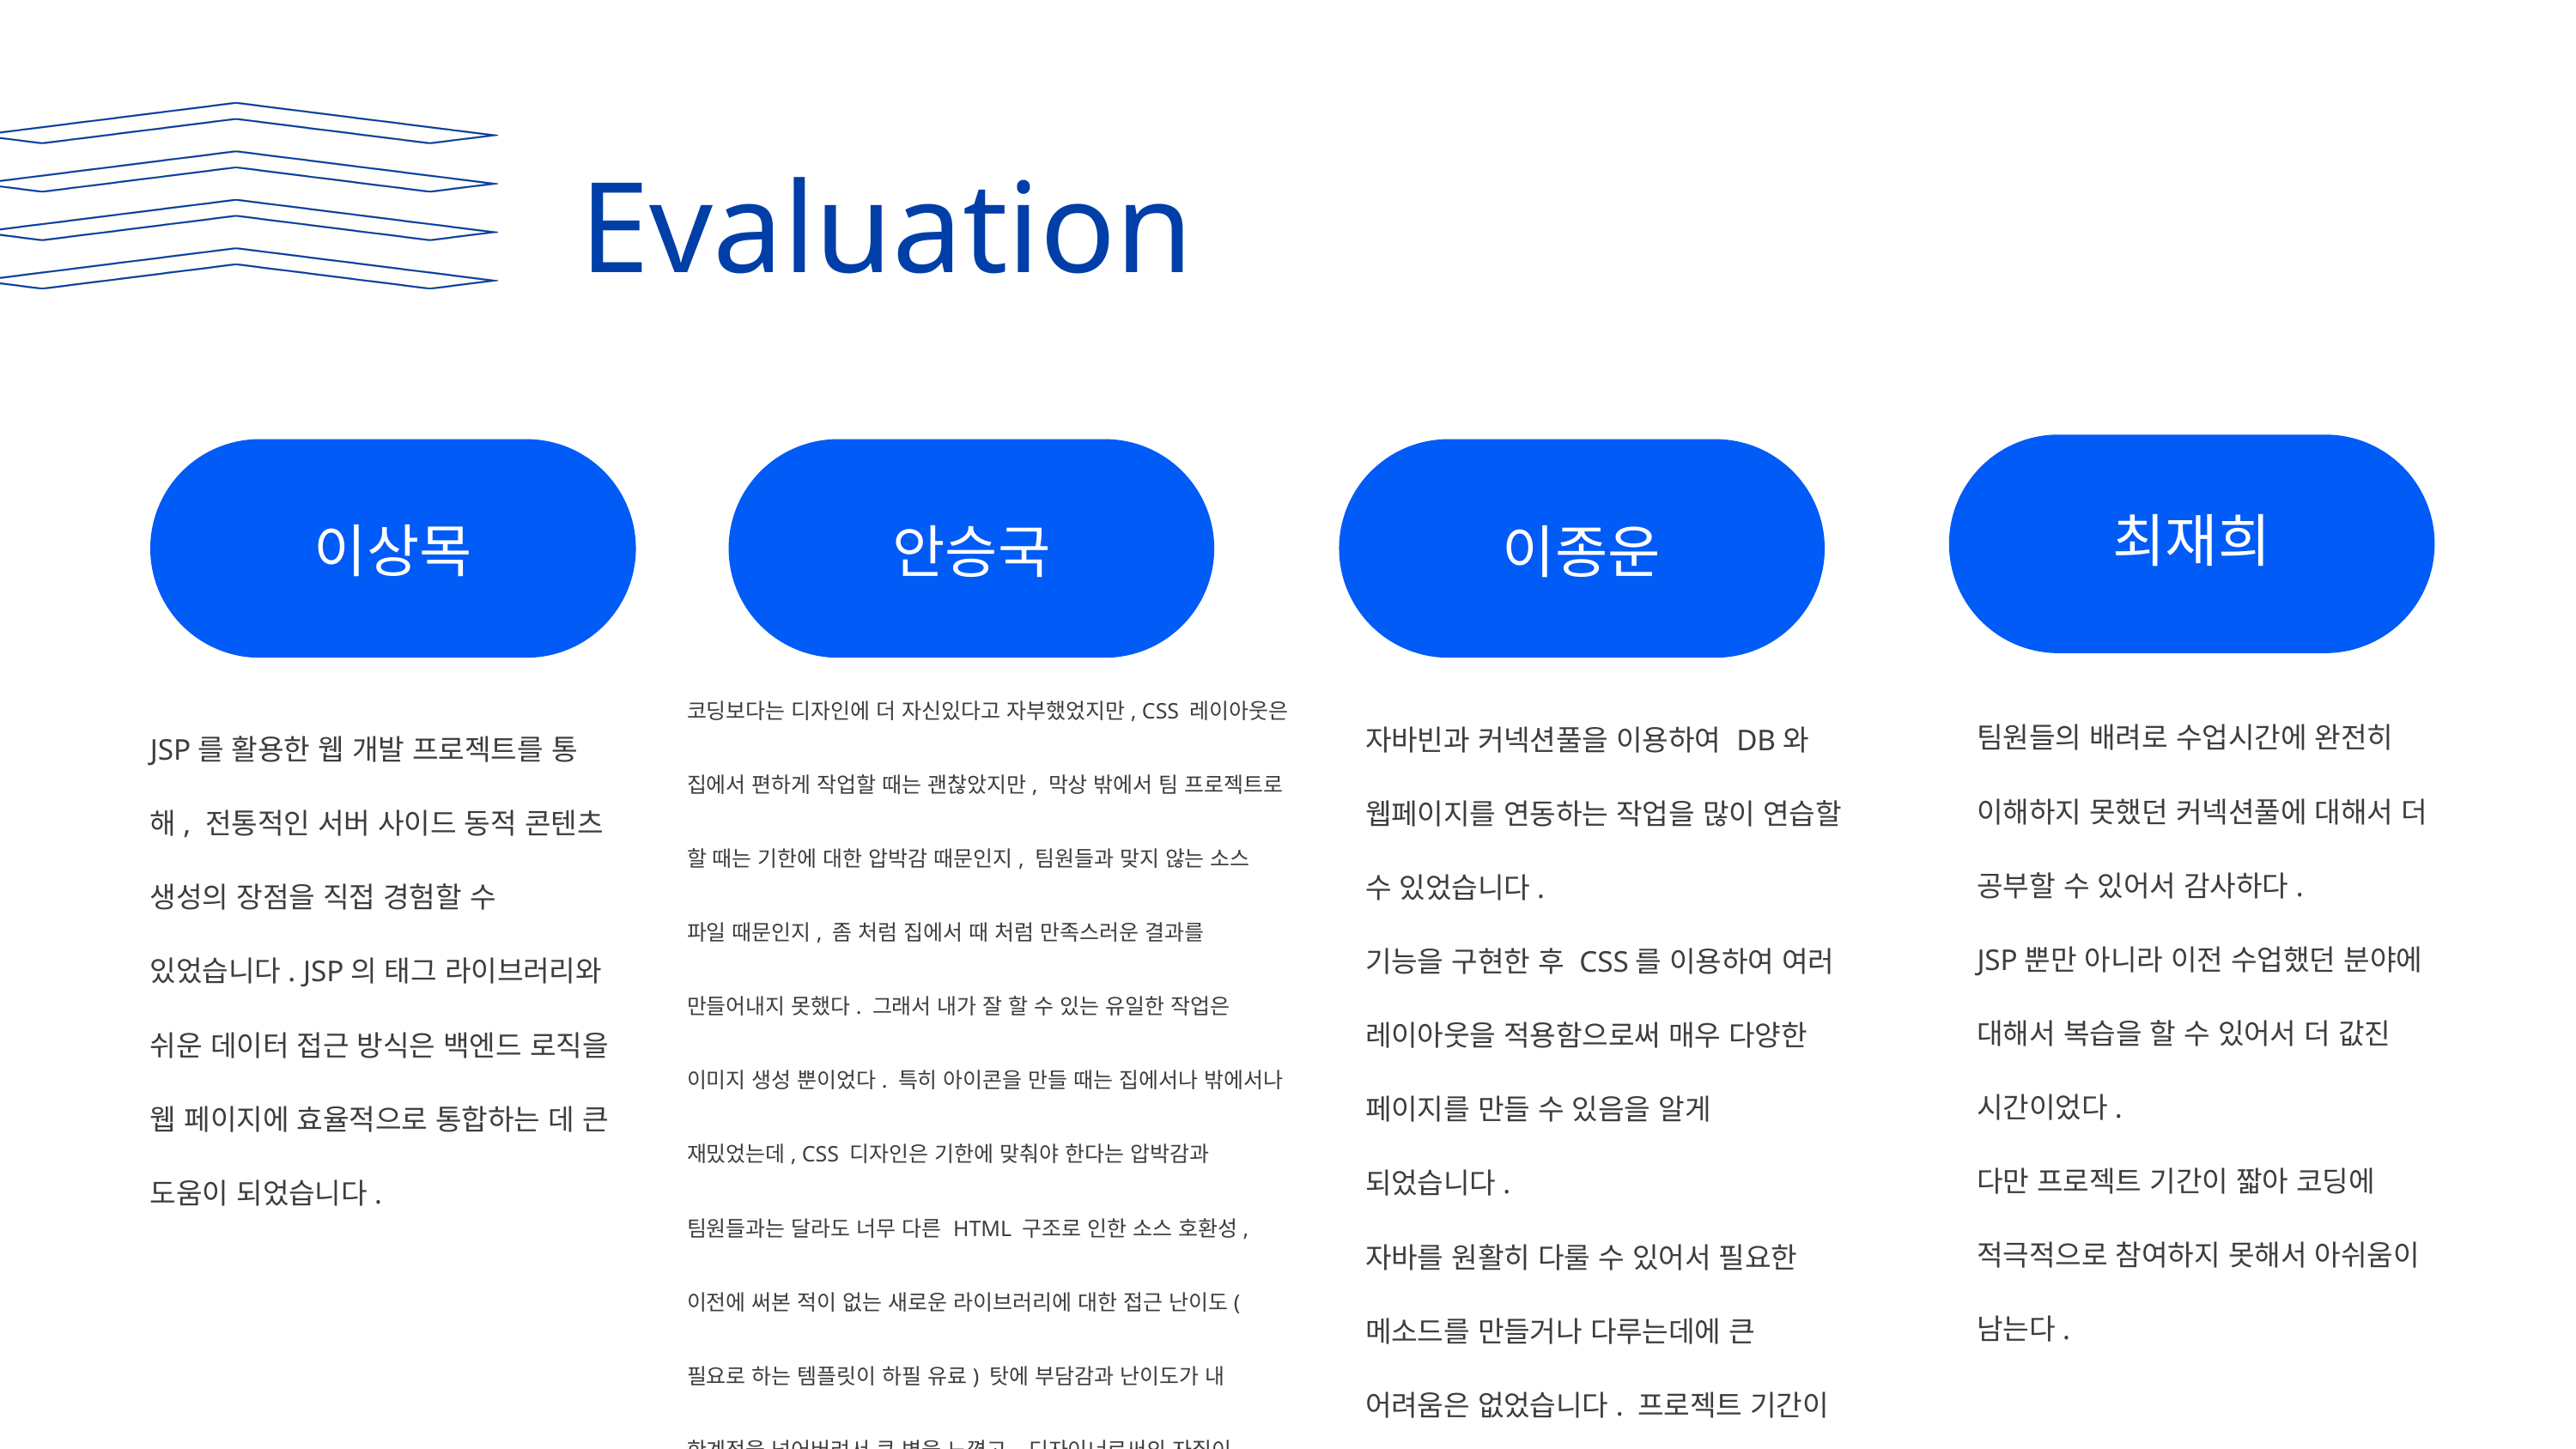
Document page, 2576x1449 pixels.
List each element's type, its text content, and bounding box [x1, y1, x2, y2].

text_box [0, 102, 499, 289]
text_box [1339, 439, 1826, 658]
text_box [1948, 434, 2435, 654]
text_box 자바빈과 커넥션풀을 이용하여 DB와 웹페이지를 연동하는 작업을 많이 연습할 수 있었습니다. 기능을 구현한 후 CSS를 이용하여 여러 레이아웃을 적용함으로써 매우 다양한 페이지를 만들 수 있음을 알게 되었습니다. 자바를 원활히 다룰 수 있어서 필요한 메소드를 만들거나 다루는데에 큰 어려움은 없었습니다. 프로젝트 기간이 짧아서 아쉬웠습니다. [1365, 682, 1846, 1449]
text_box Evaluation [289, 138, 1484, 299]
text_box 코딩보다는 디자인에 더 자신있다고 자부했었지만, CSS 레이아웃은 집에서 편하게 작업할 때는 괜찮았지만, 막상 밖에서 팀 프로젝트로 할 때는 기한에 대한 압박감 때문인지, 팀원들과 맞지 않는 소스 파일 때문인지, 좀 처럼 집에서 때 처럼 만족스러운 결과를 만들어내지 못했다. 그래서 내가 잘 할 수 있는 유일한 작업은 이미지 생성 뿐이었다. 특히 아이콘을 만들 때는 집에서나 밖에서나 재밌었는데, CSS 디자인은 기한에 맞춰야 한다는 압박감과 팀원들과는 달라도 너무 다른 HTML 구조로 인한 소스 호환성, 이전에 써본 적이 없는 새로운 라이브러리에 대한 접근 난이도(필요로 하는 템플릿이 하필 유료) 탓에 부담감과 난이도가 내 한계점을 넘어버려서 큰 벽을 느꼈고, 디자이너로써의 자질이 부족함을 느껴 그 점이 매우 아쉬웠다. [686, 649, 1293, 1449]
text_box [728, 439, 1215, 658]
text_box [149, 439, 636, 658]
text_box 팀원들의 배려로 수업시간에 완전히 이해하지 못했던 커넥션풀에 대해서 더 공부할 수 있어서 감사하다. JSP뿐만 아니라 이전 수업했던 분야에 대해서 복습을 할 수 있어서 더 값진 시간이었다. 다만 프로젝트 기간이 짧아 코딩에 적극적으로 참여하지 못해서 아쉬움이 남는다. [1977, 680, 2458, 1346]
text_box JSP를 활용한 웹 개발 프로젝트를 통해, 전통적인 서버 사이드 동적 콘텐츠 생성의 장점을 직접 경험할 수 있었습니다. JSP의 태그 라이브러리와 쉬운 데이터 접근 방식은 백엔드 로직을 웹 페이지에 효율적으로 통합하는 데 큰 도움이 되었습니다. [149, 692, 615, 1210]
